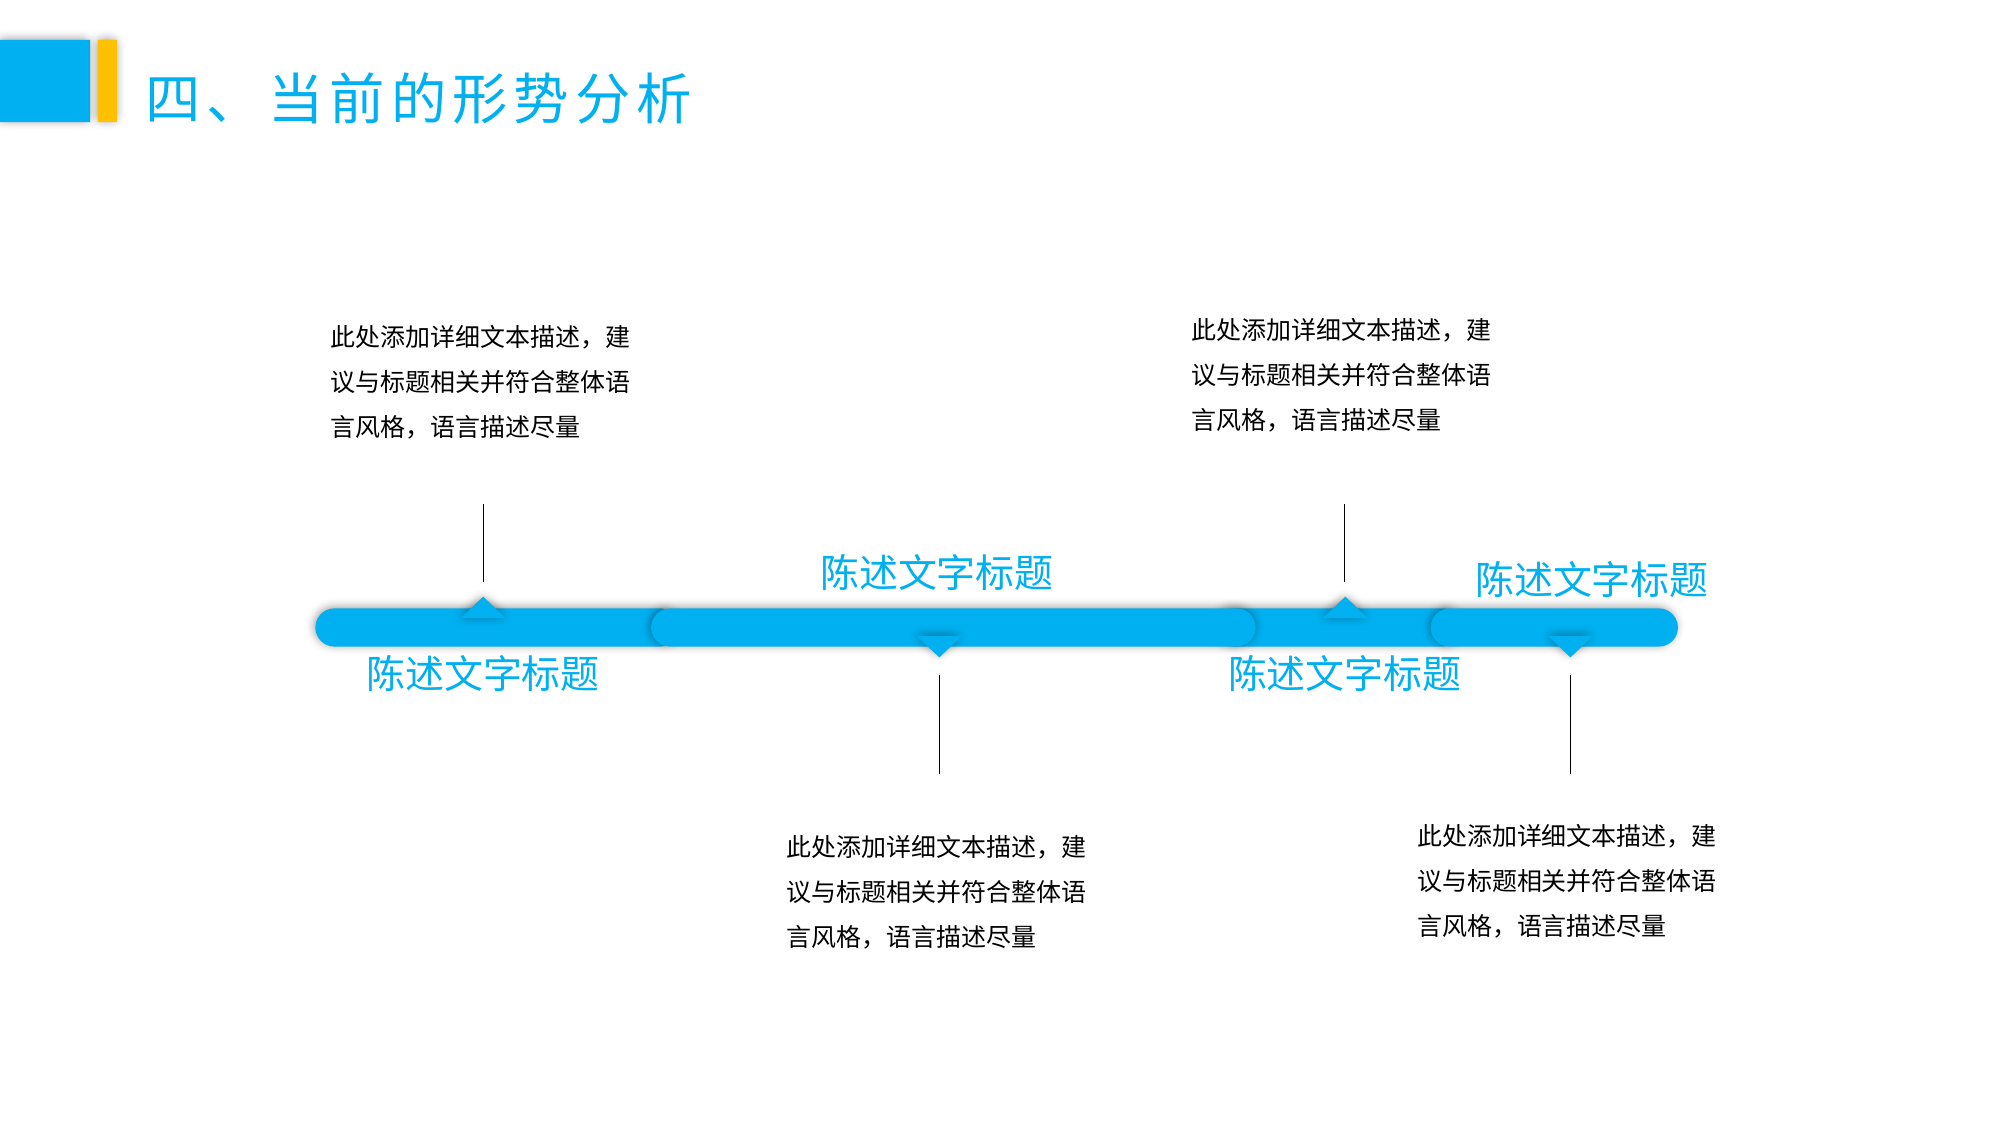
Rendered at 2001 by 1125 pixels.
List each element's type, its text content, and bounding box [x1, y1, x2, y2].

text_box 陈述文字标题 [1344, 548, 1840, 610]
text_box 陈述文字标题 [1097, 647, 1592, 704]
text_box 四、当前的形势分析 [130, 23, 708, 139]
text_box [97, 39, 118, 123]
text_box 此处添加详细文本描述，建议与标题相关并符合整体语言风格，语言描述尽量 [315, 299, 652, 449]
text_box 此处添加详细文本描述，建议与标题相关并符合整体语言风格，语言描述尽量 [1176, 292, 1513, 442]
text_box 此处添加详细文本描述，建议与标题相关并符合整体语言风格，语言描述尽量 [1402, 798, 1738, 948]
text_box 陈述文字标题 [689, 541, 1185, 600]
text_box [315, 596, 680, 647]
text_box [1215, 596, 1463, 647]
text_box [0, 39, 91, 123]
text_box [651, 608, 1256, 658]
text_box 陈述文字标题 [235, 641, 731, 704]
text_box 此处添加详细文本描述，建议与标题相关并符合整体语言风格，语言描述尽量 [771, 809, 1108, 959]
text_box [1430, 608, 1679, 658]
